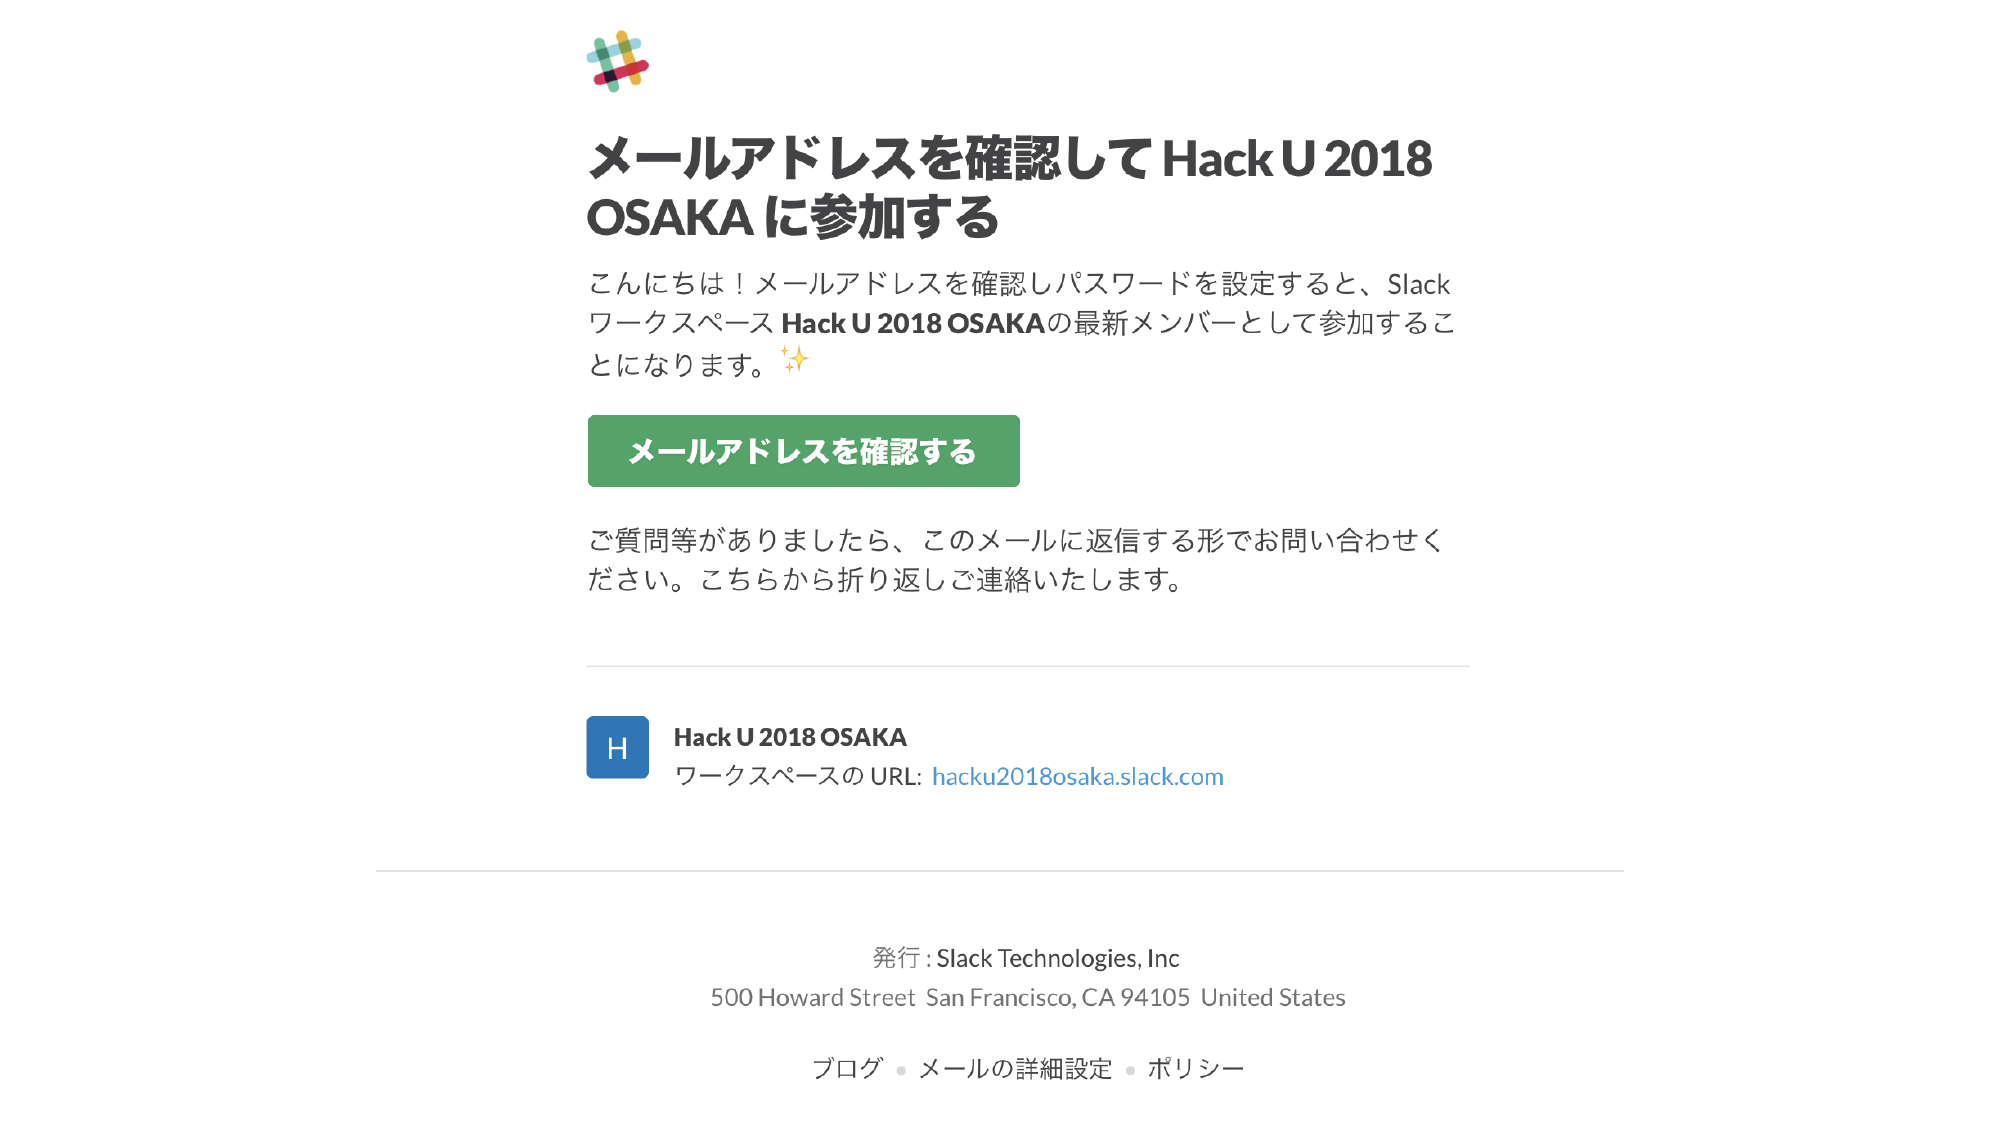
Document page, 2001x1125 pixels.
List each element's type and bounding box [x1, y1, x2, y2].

picture [376, 0, 1624, 1125]
